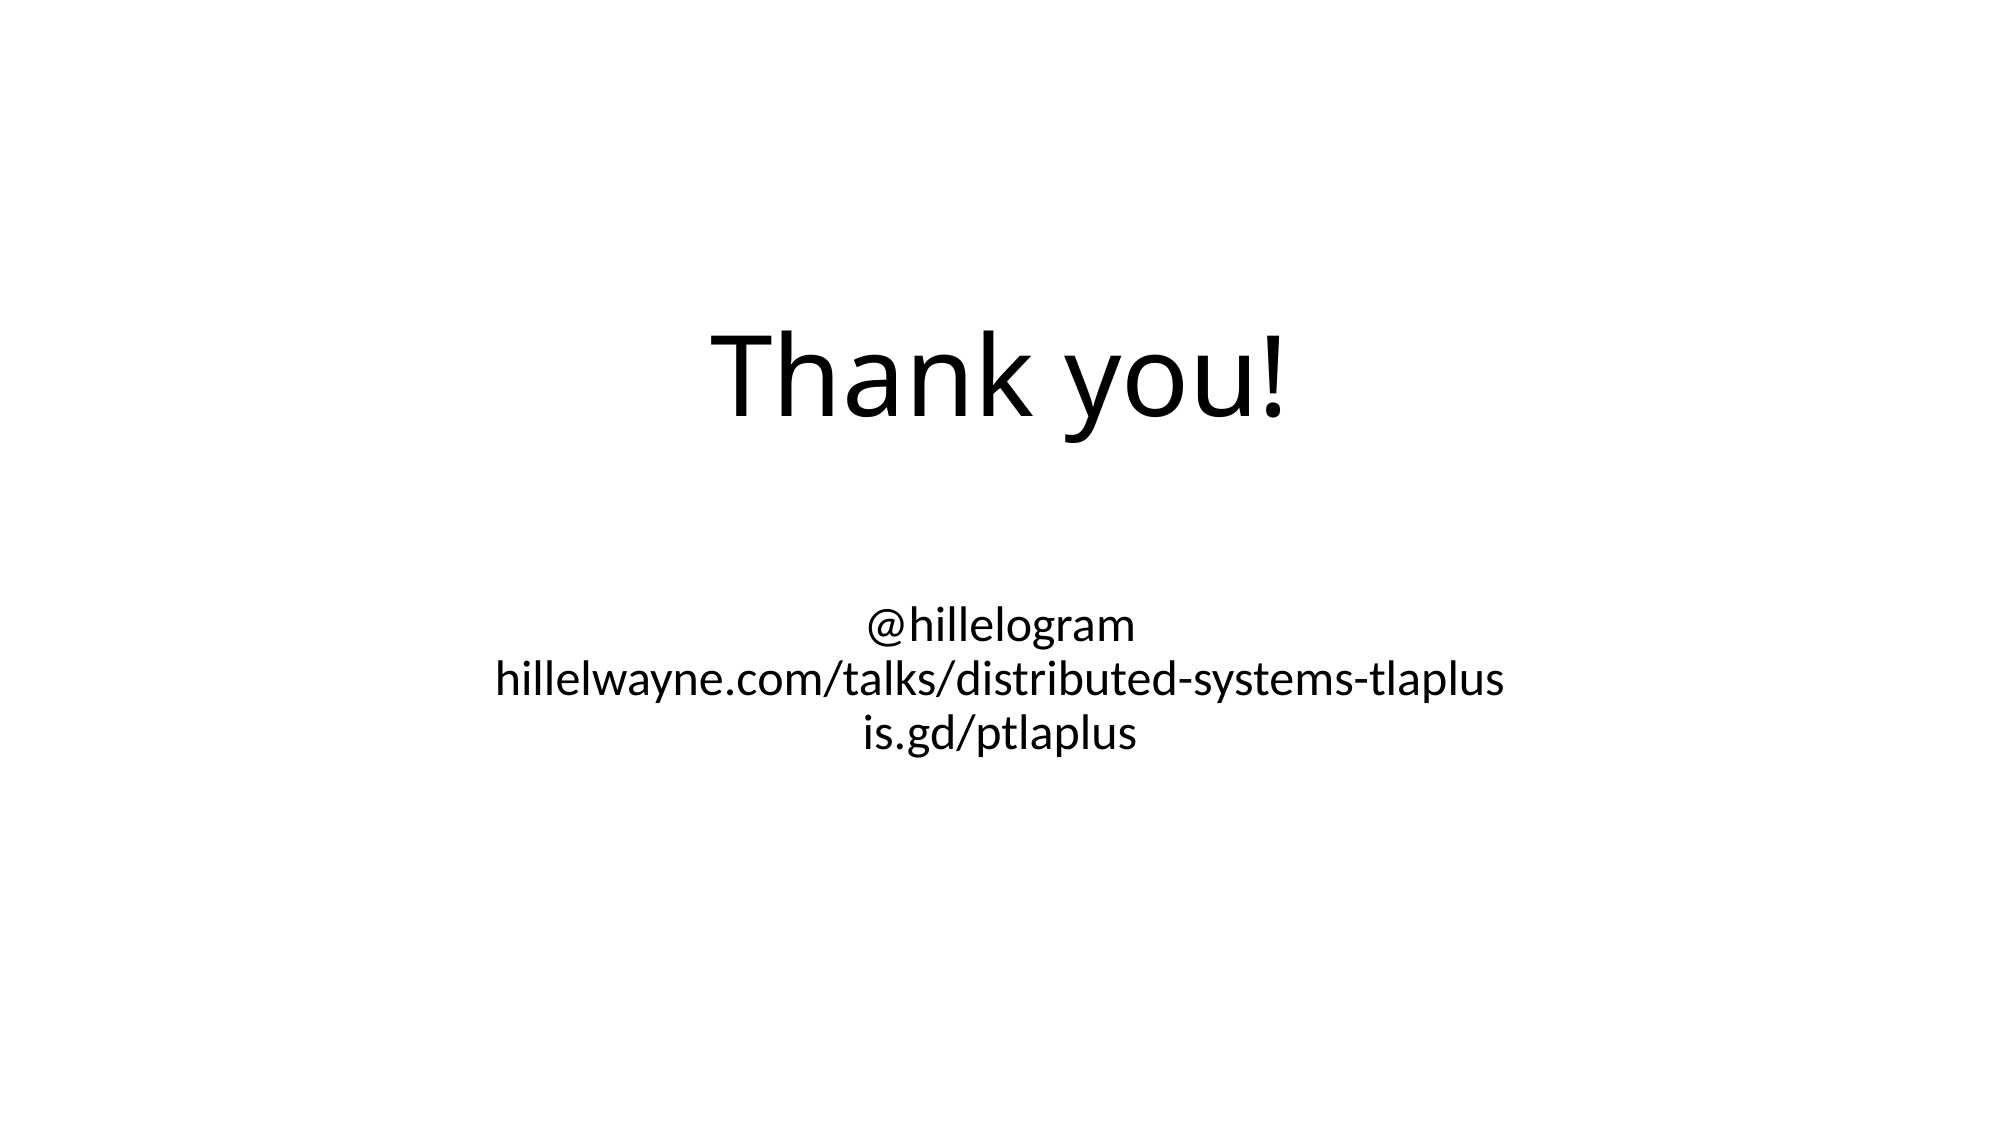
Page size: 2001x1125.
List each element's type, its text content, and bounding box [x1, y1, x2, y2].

subtitle @hillelogram hillelwayne.com/talks/distributed-systems-tlaplus is.gd/ptlaplus [249, 590, 1750, 863]
title Thank you! [249, 184, 1750, 576]
